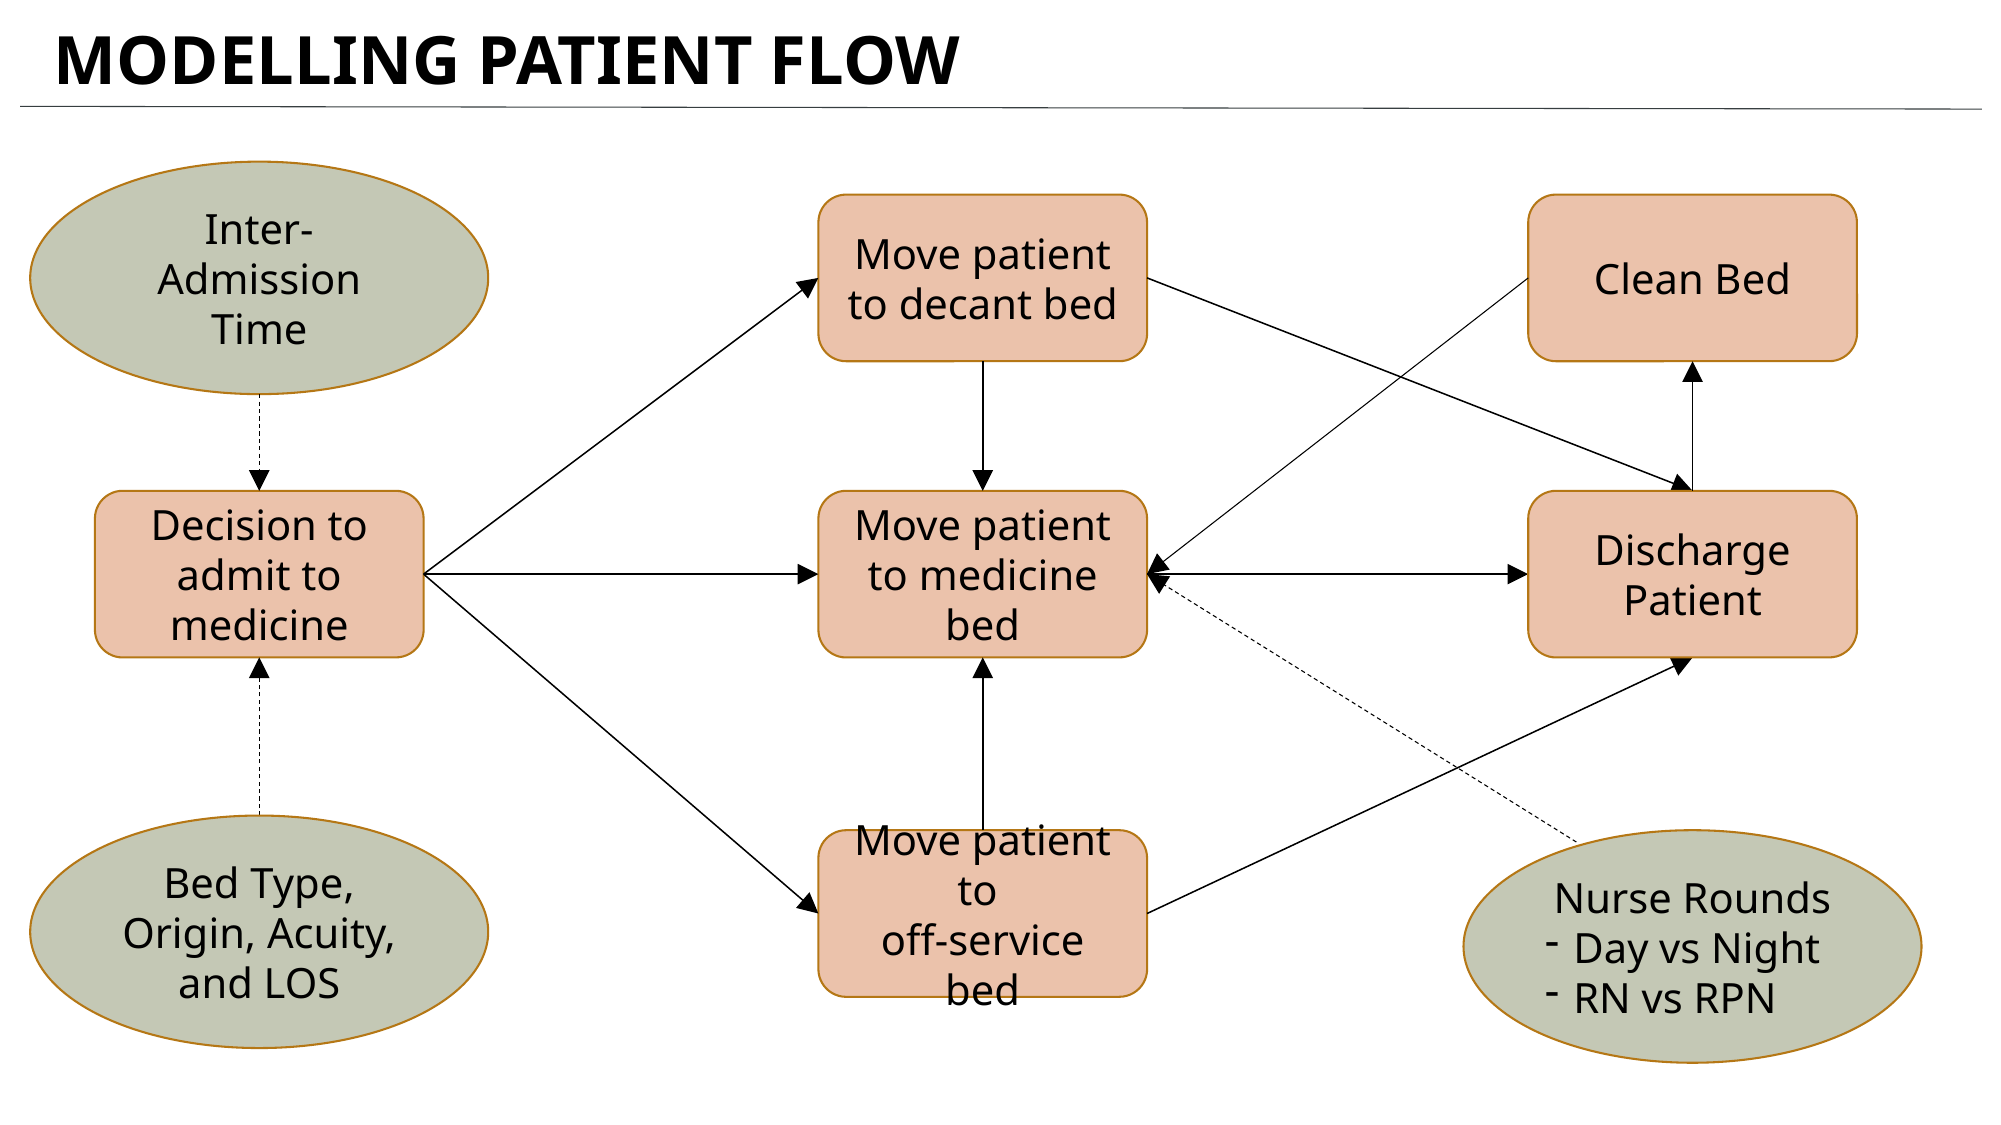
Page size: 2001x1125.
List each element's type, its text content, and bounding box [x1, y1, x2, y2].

text_box Decision to admit to medicine [93, 489, 423, 659]
text_box Move patient to decant bed [817, 193, 1149, 363]
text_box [1147, 574, 1577, 842]
text_box MODELLING PATIENT FLOW [38, 10, 976, 106]
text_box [423, 277, 819, 574]
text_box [1147, 657, 1693, 914]
text_box Move patient to medicine bed [819, 489, 1147, 659]
text_box Discharge Patient [1529, 489, 1859, 659]
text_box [1147, 277, 1529, 575]
text_box Move patient to off-service bed [817, 829, 1149, 998]
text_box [1529, 277, 1693, 491]
text_box Clean Bed [1527, 193, 1859, 363]
text_box Nurse Rounds Day vs Night RN vs RPN [1462, 829, 1923, 1064]
text_box Bed Type, Origin, Acuity, and LOS [29, 814, 490, 1050]
text_box Inter-Admission Time [29, 160, 490, 396]
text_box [423, 574, 819, 914]
